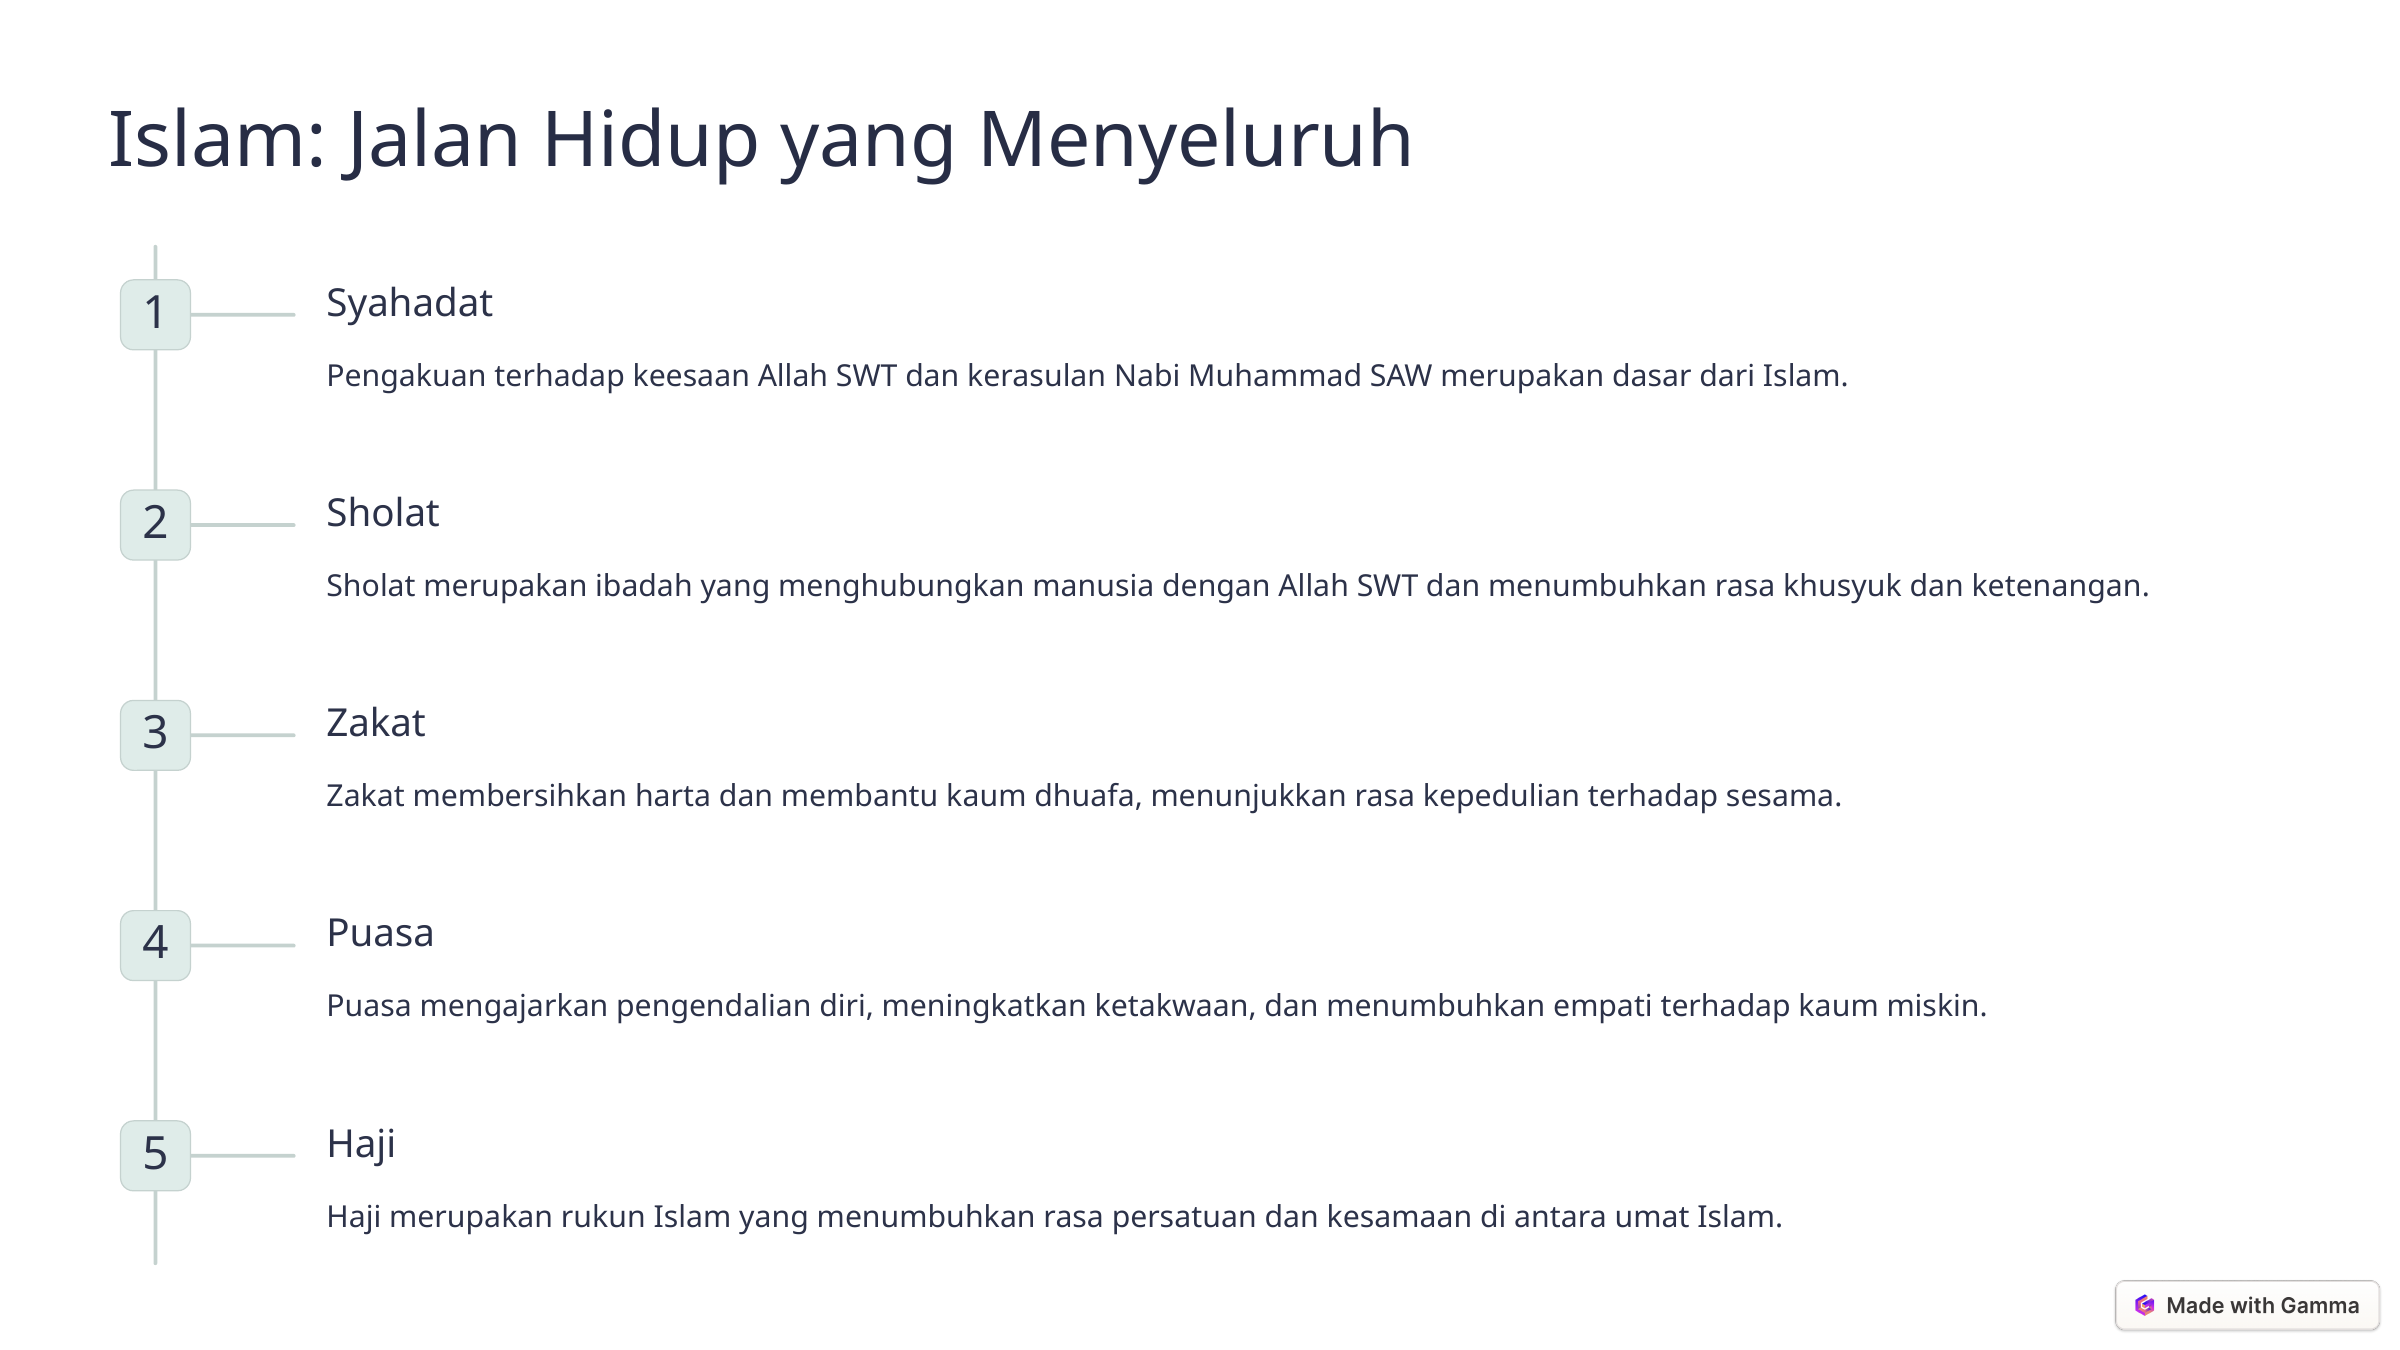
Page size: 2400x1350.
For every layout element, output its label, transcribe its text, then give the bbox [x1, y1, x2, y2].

text_box [191, 943, 296, 948]
text_box Pengakuan terhadap keesaan Allah SWT dan kerasulan Nabi Muhammad SAW merupakan dasar dari Islam. [326, 343, 2292, 393]
text_box Sholat merupakan ibadah yang menghubungkan manusia dengan Allah SWT dan menumbuhkan rasa khusyuk dan ketenangan. [326, 553, 2292, 604]
text_box [191, 1153, 296, 1158]
text_box Haji merupakan rukun Islam yang menumbuhkan rasa persatuan dan kesamaan di antara umat Islam. [326, 1184, 2292, 1234]
text_box Sholat [326, 486, 716, 535]
text_box Zakat [326, 696, 716, 746]
text_box Syahadat [326, 275, 716, 325]
text_box [120, 1120, 191, 1191]
text_box [153, 561, 158, 700]
text_box [120, 910, 191, 981]
text_box [153, 350, 158, 490]
text_box [120, 279, 191, 350]
text_box [153, 771, 158, 910]
text_box [153, 981, 158, 1120]
text_box Puasa [326, 906, 716, 956]
text_box 5 [143, 1132, 168, 1180]
text_box Zakat membersihkan harta dan membantu kaum dhuafa, menunjukkan rasa kepedulian terhadap sesama. [326, 763, 2292, 814]
text_box 4 [142, 922, 169, 969]
text_box [191, 312, 296, 317]
text_box 2 [143, 501, 168, 549]
text_box Puasa mengajarkan pengendalian diri, meningkatkan ketakwaan, dan menumbuhkan empati terhadap kaum miskin. [326, 973, 2292, 1024]
text_box [120, 490, 191, 561]
text_box [191, 733, 296, 738]
text_box [153, 1191, 158, 1266]
text_box [120, 700, 191, 771]
text_box Haji [326, 1116, 716, 1166]
text_box 3 [143, 711, 168, 759]
picture [2106, 1271, 2389, 1339]
text_box [153, 244, 158, 279]
text_box 1 [148, 291, 163, 339]
text_box Islam: Jalan Hidup yang Menyeluruh [108, 85, 1334, 183]
text_box [191, 523, 296, 527]
